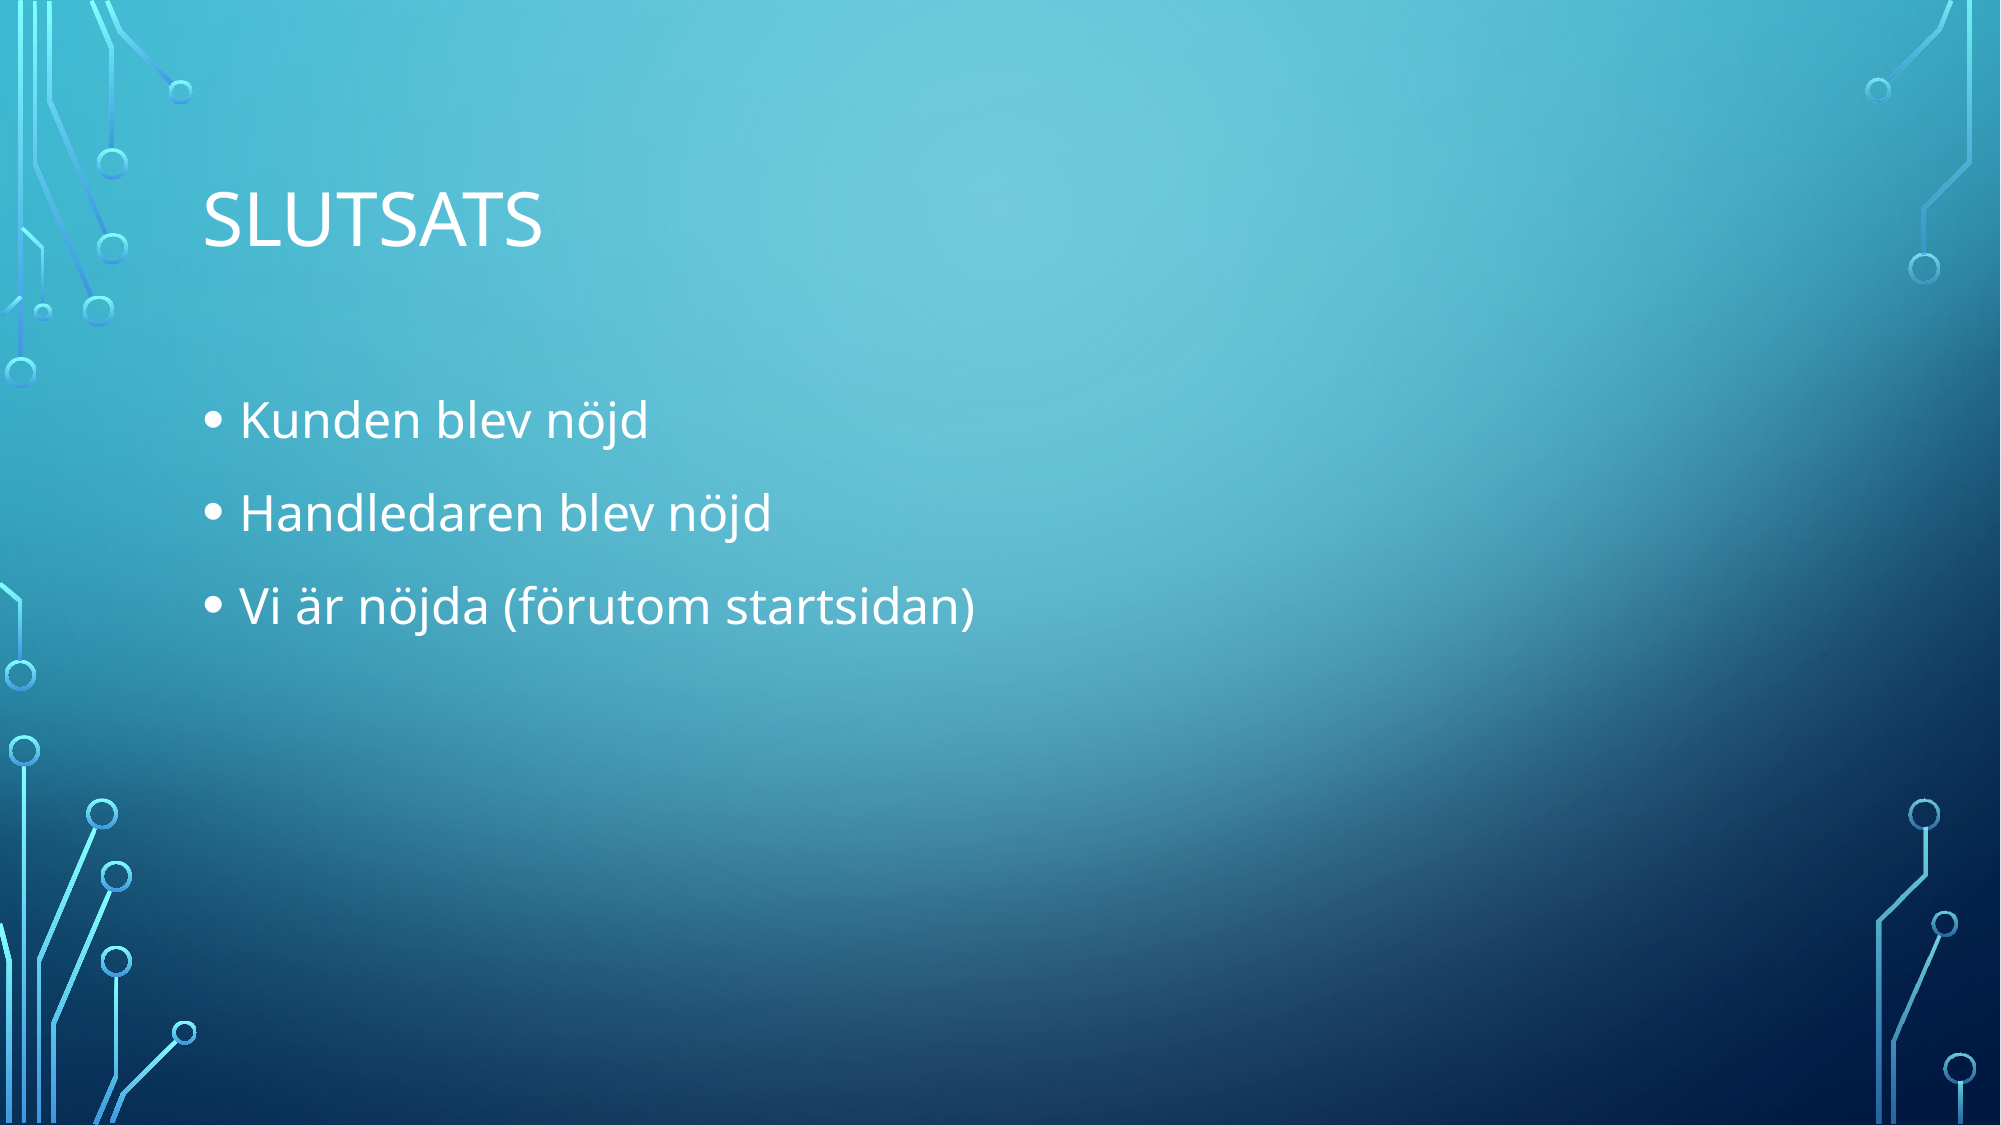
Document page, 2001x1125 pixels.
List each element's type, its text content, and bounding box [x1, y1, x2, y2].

list Kunden blev nöjd Handledaren blev nöjd Vi är nöjda (förutom startsidan) [187, 369, 1813, 950]
title Slutsats [187, 101, 1813, 344]
